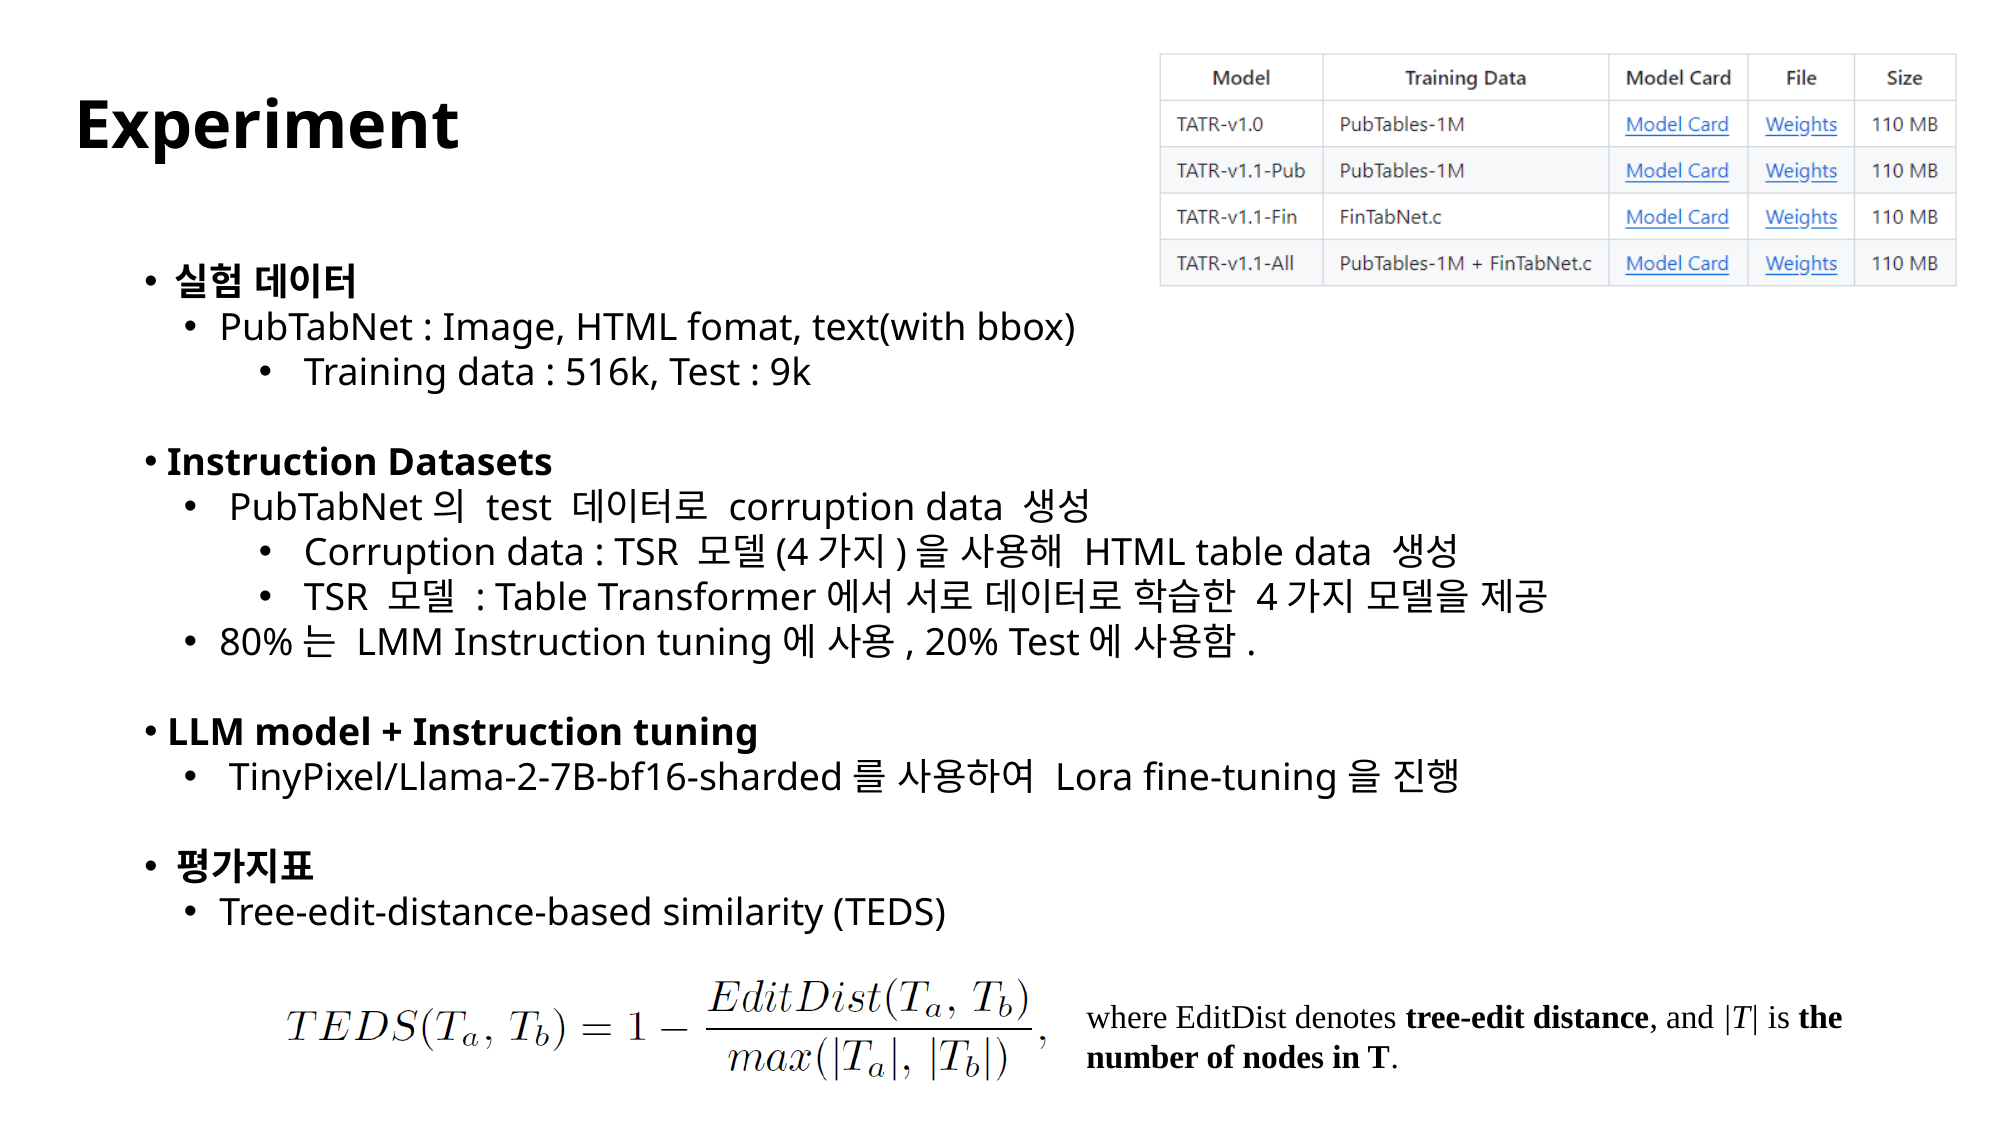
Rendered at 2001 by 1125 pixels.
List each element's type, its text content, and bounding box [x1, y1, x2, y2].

picture [1151, 41, 1968, 299]
text_box Experiment [59, 74, 1151, 169]
picture [277, 947, 1058, 1103]
text_box where EditDist denotes tree-edit distance, and |T| is the number of nodes in T. [1071, 987, 1928, 1083]
text_box 실험 데이터 PubTabNet : Image, HTML fomat, text(with bbox) Training data : 516k, Test : 9k Instruction Datasets PubTabNet의 test 데이터로 corruption data 생성 Corruption data : TSR 모델(4가지)을 사용해 HTML table data 생성 TSR 모델 : Table Transformer에서 서로 데이터로 학습한 4가지 모델을 제공 80%는 LMM Instruction tuning에 사용, 20% Test에 사용함. LLM model + Instruction tuning TinyPixel/Llama-2-7B-bf16-sharded를 사용하여 Lora fine-tuning을 진행 평가지표 Tree-edit-distance-based similarity (TEDS) [129, 251, 1909, 941]
